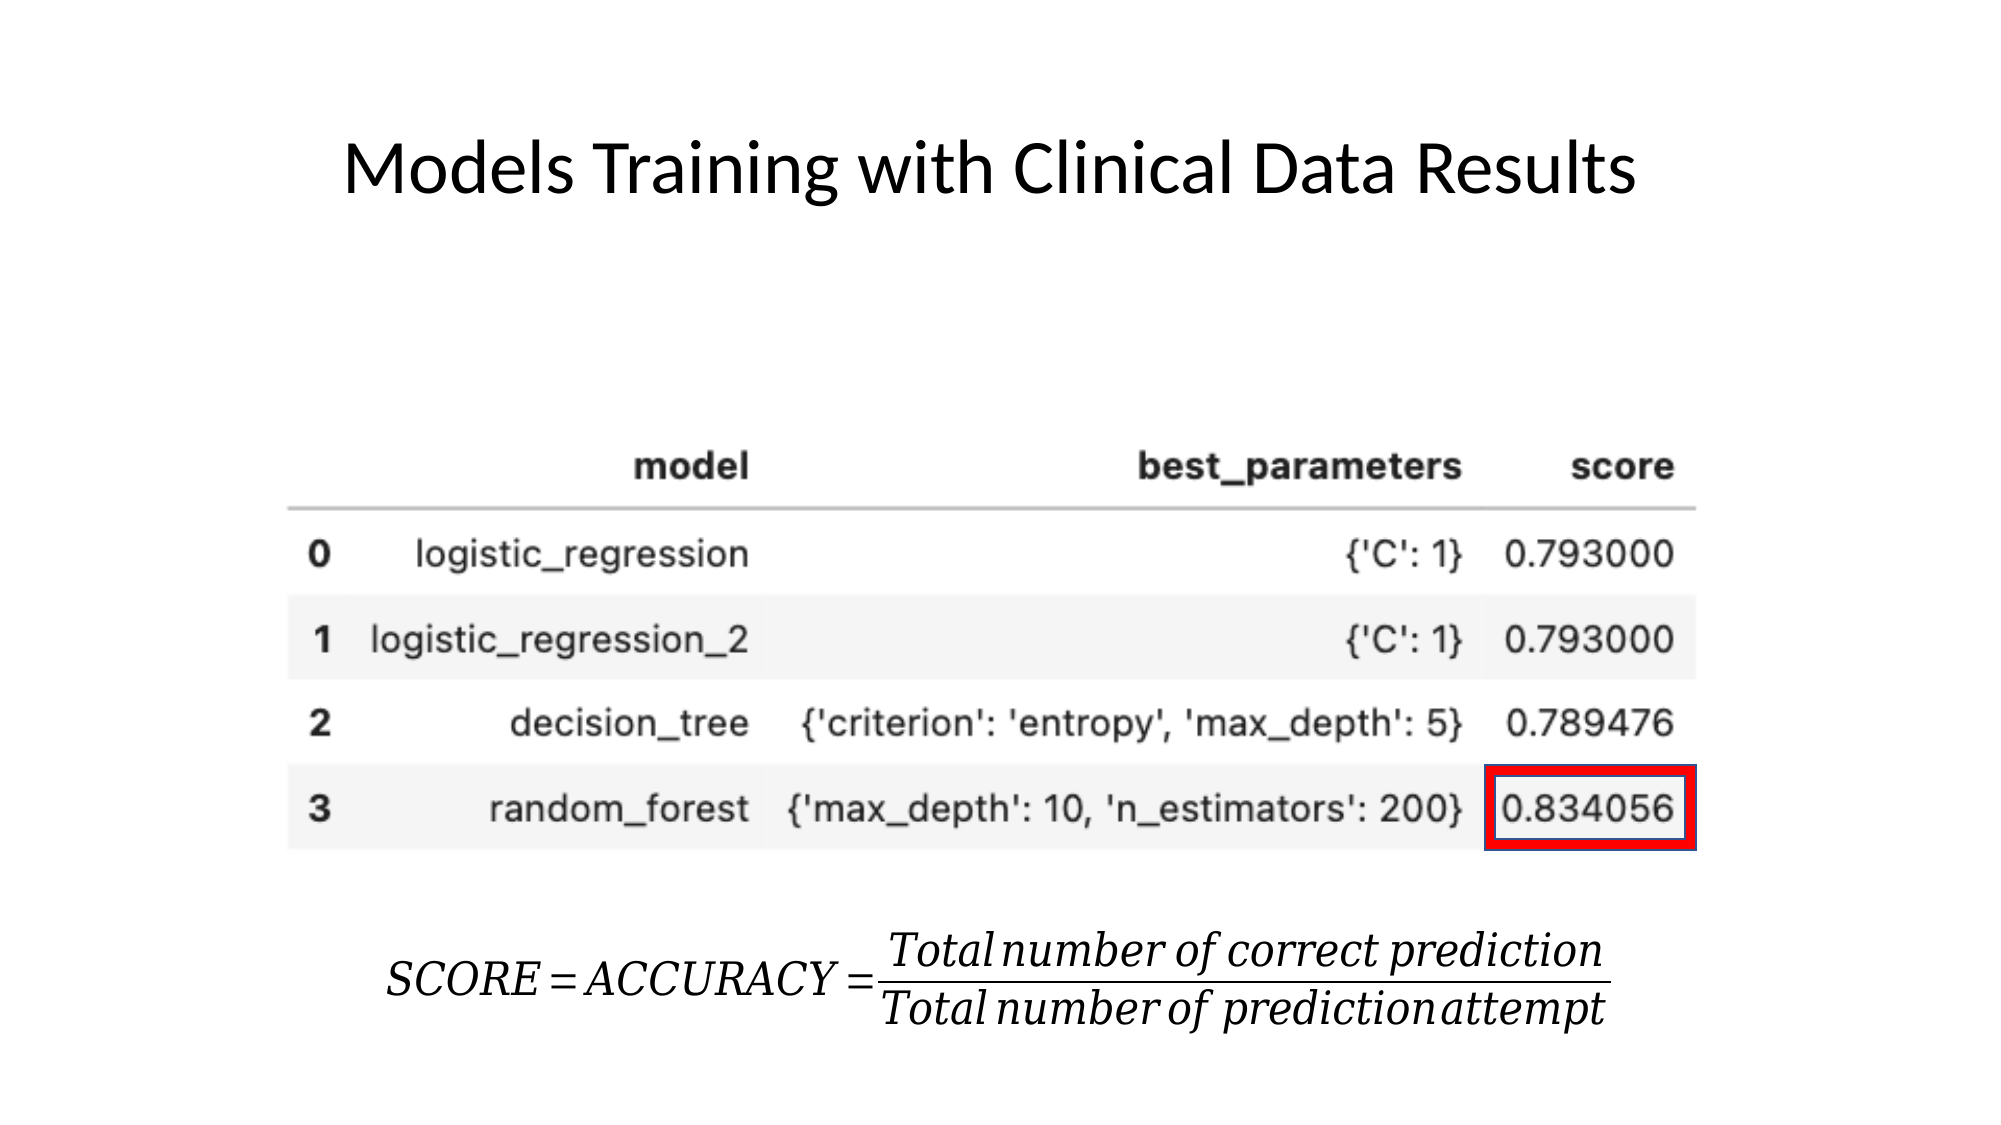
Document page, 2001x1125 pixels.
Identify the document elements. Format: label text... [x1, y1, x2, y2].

title Models Training with Clinical Data Results [137, 59, 1863, 278]
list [268, 419, 1732, 893]
